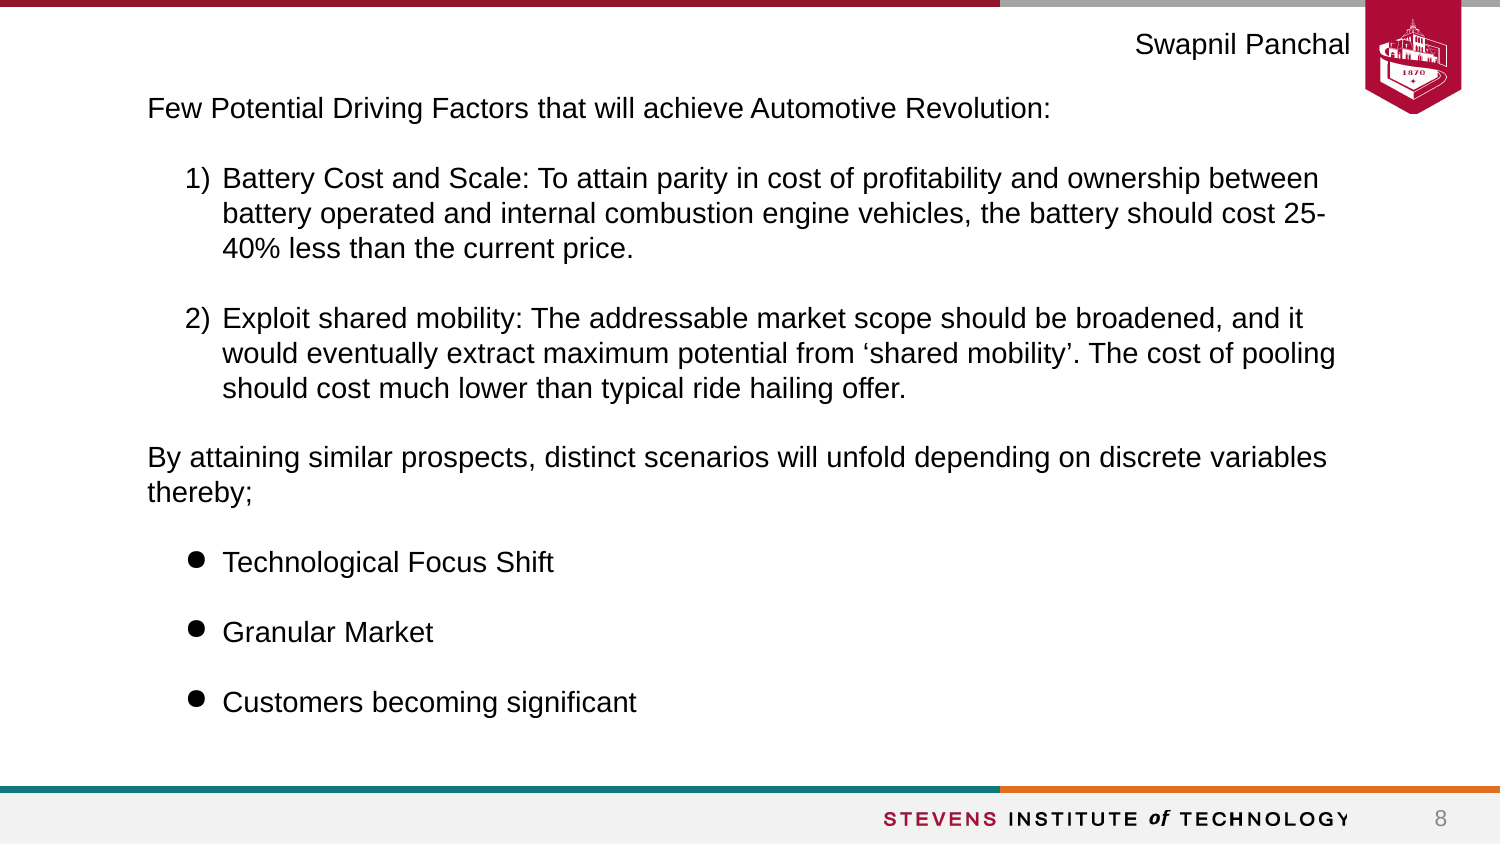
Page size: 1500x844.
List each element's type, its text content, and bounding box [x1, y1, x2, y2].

picture [884, 810, 1347, 826]
text_box Swapnil Panchal [1119, 10, 1369, 58]
slide_number ‹#› [1401, 794, 1481, 840]
text_box Few Potential Driving Factors that will achieve Automotive Revolution: Battery Cost and Scale: To attain parity in cost of profitability and ownership between battery operated and internal combustion engine vehicles, the battery should cost 25-40% less than the current price. Exploit shared mobility: The addressable market scope should be broadened, and it would eventually extract maximum potential from ‘shared mobility’. The cost of pooling should cost much lower than typical ride hailing offer. By attaining similar prospects, distinct scenarios will unfold depending on discrete variables thereby; Technological Focus Shift Granular Market Customers becoming significant [132, 74, 1368, 753]
picture [1365, 0, 1462, 114]
